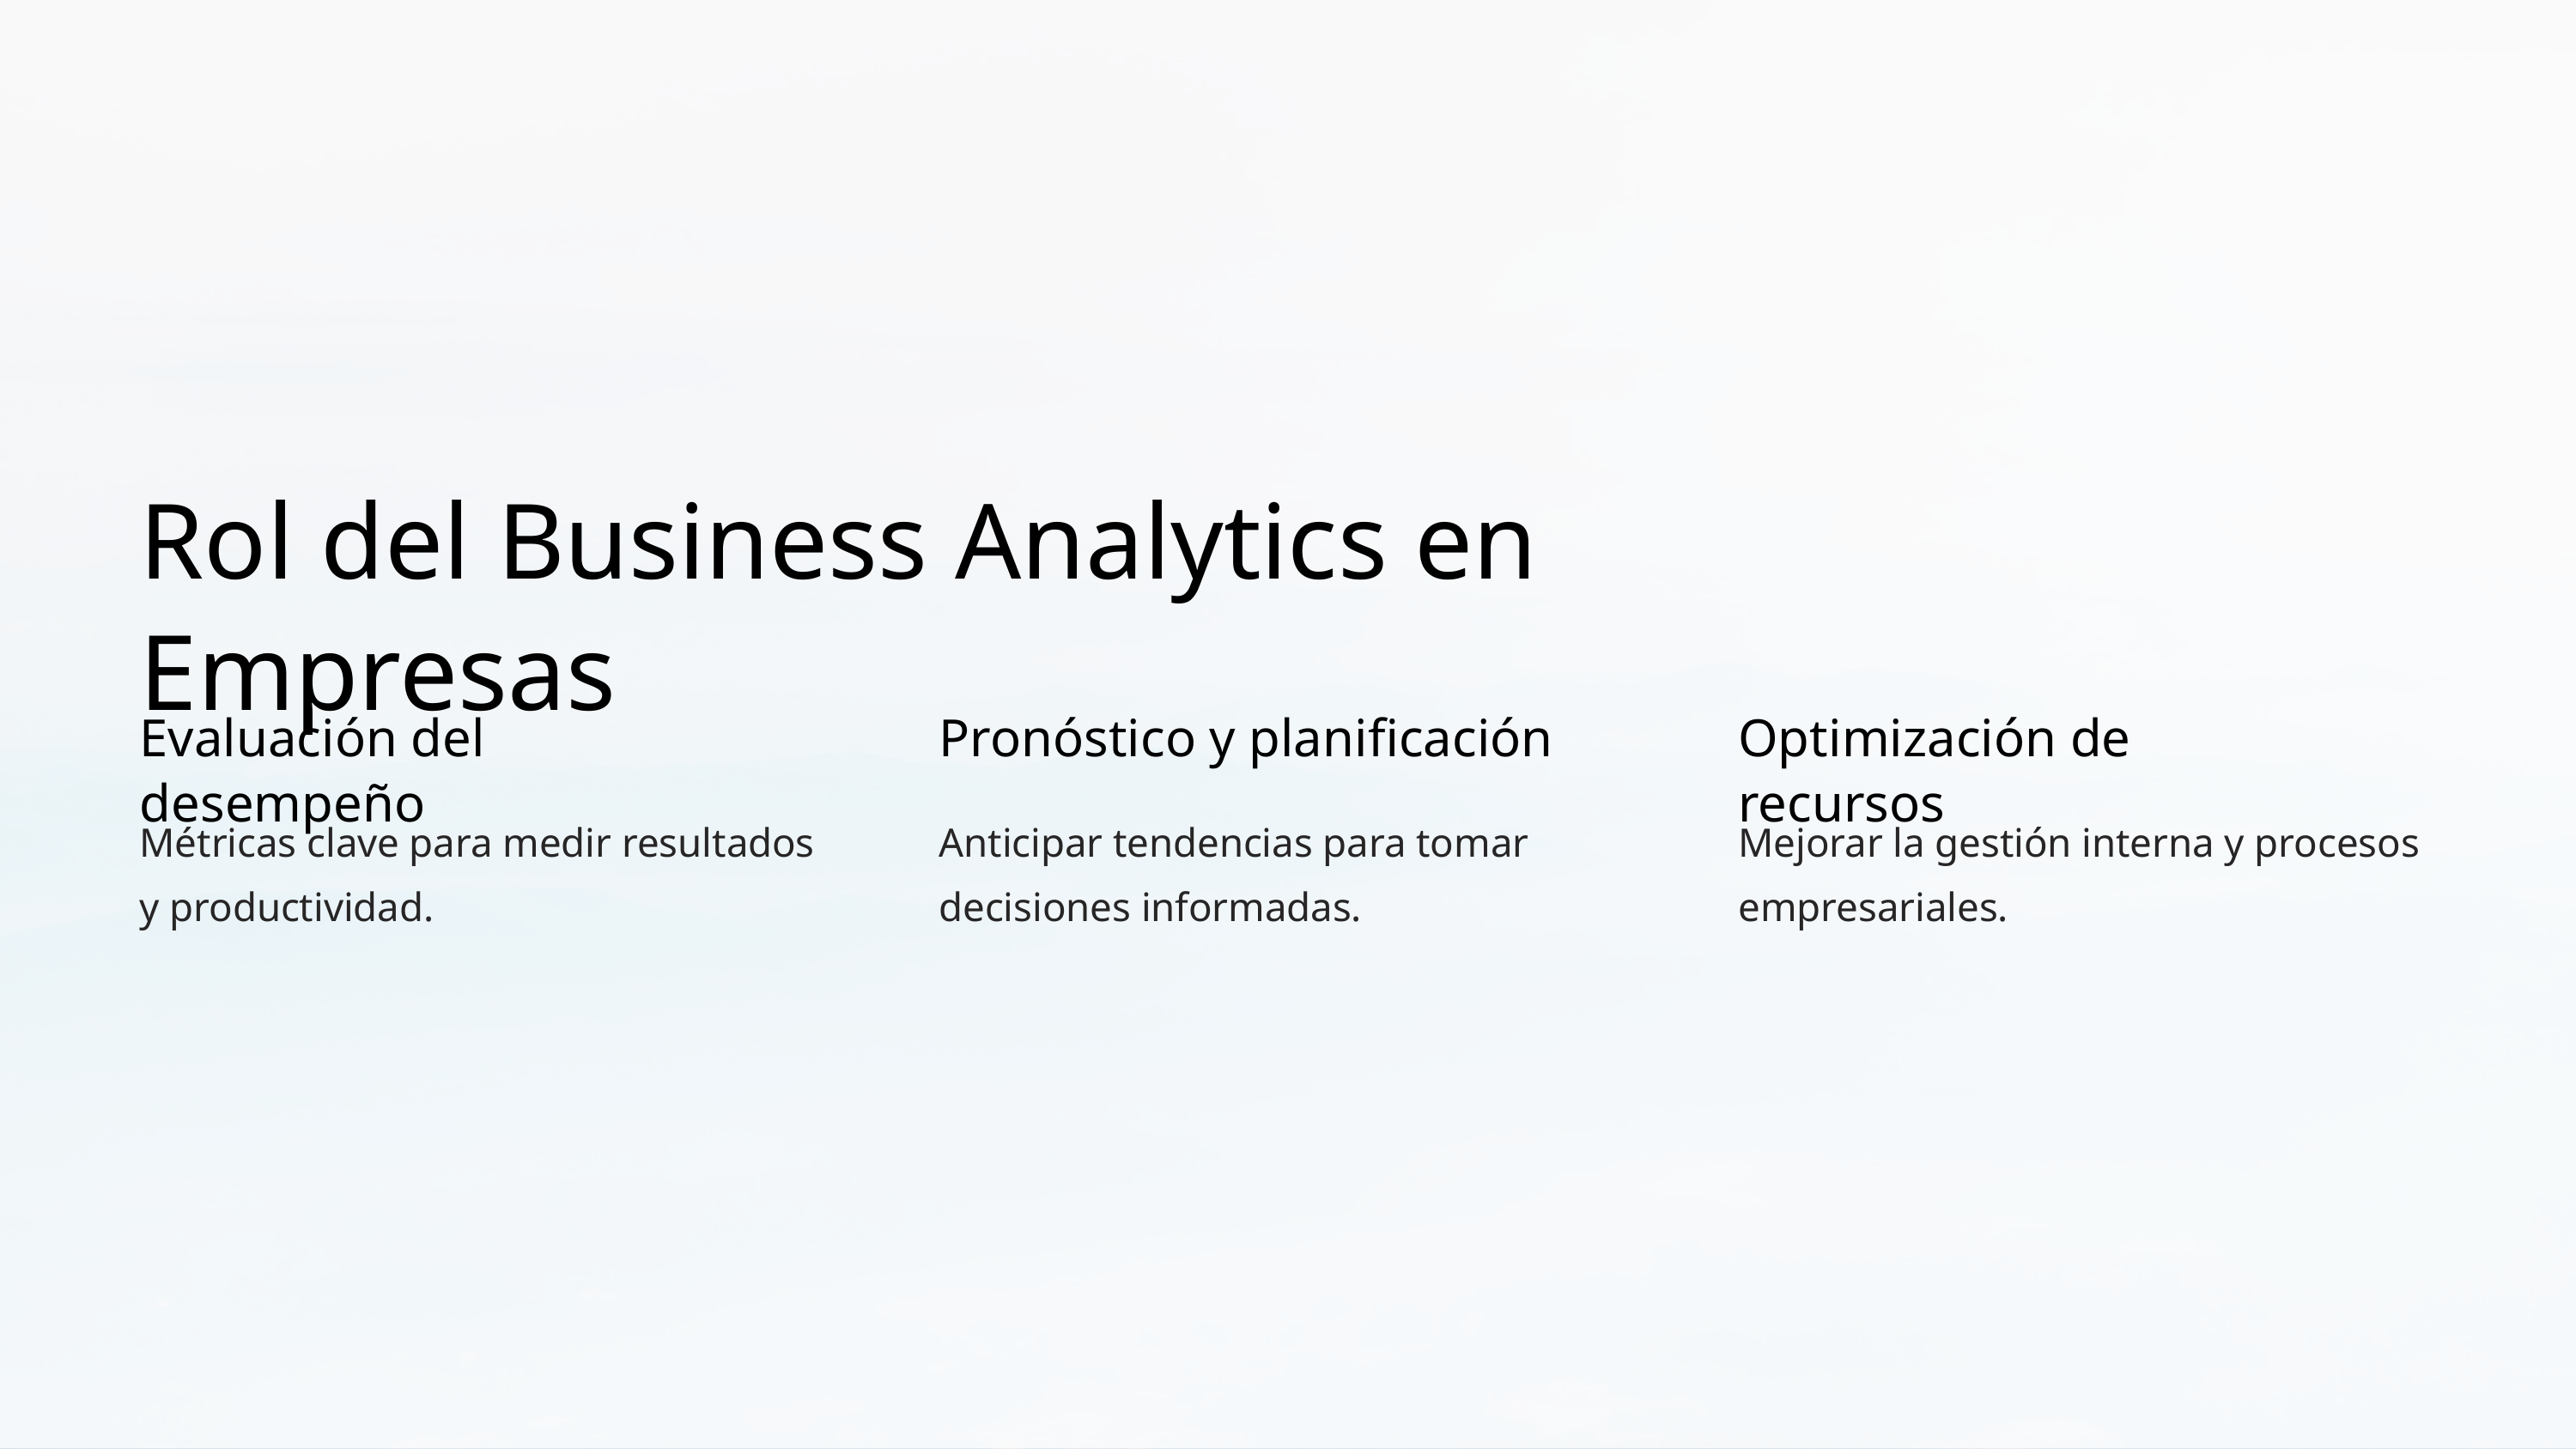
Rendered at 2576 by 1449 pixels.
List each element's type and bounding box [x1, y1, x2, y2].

text_box [939, 809, 1640, 939]
text_box [139, 705, 779, 771]
text_box [139, 474, 2031, 606]
text_box [1738, 705, 2352, 771]
text_box [139, 809, 841, 939]
text_box [0, 0, 2576, 1449]
text_box [939, 705, 1571, 771]
text_box [1738, 809, 2439, 939]
